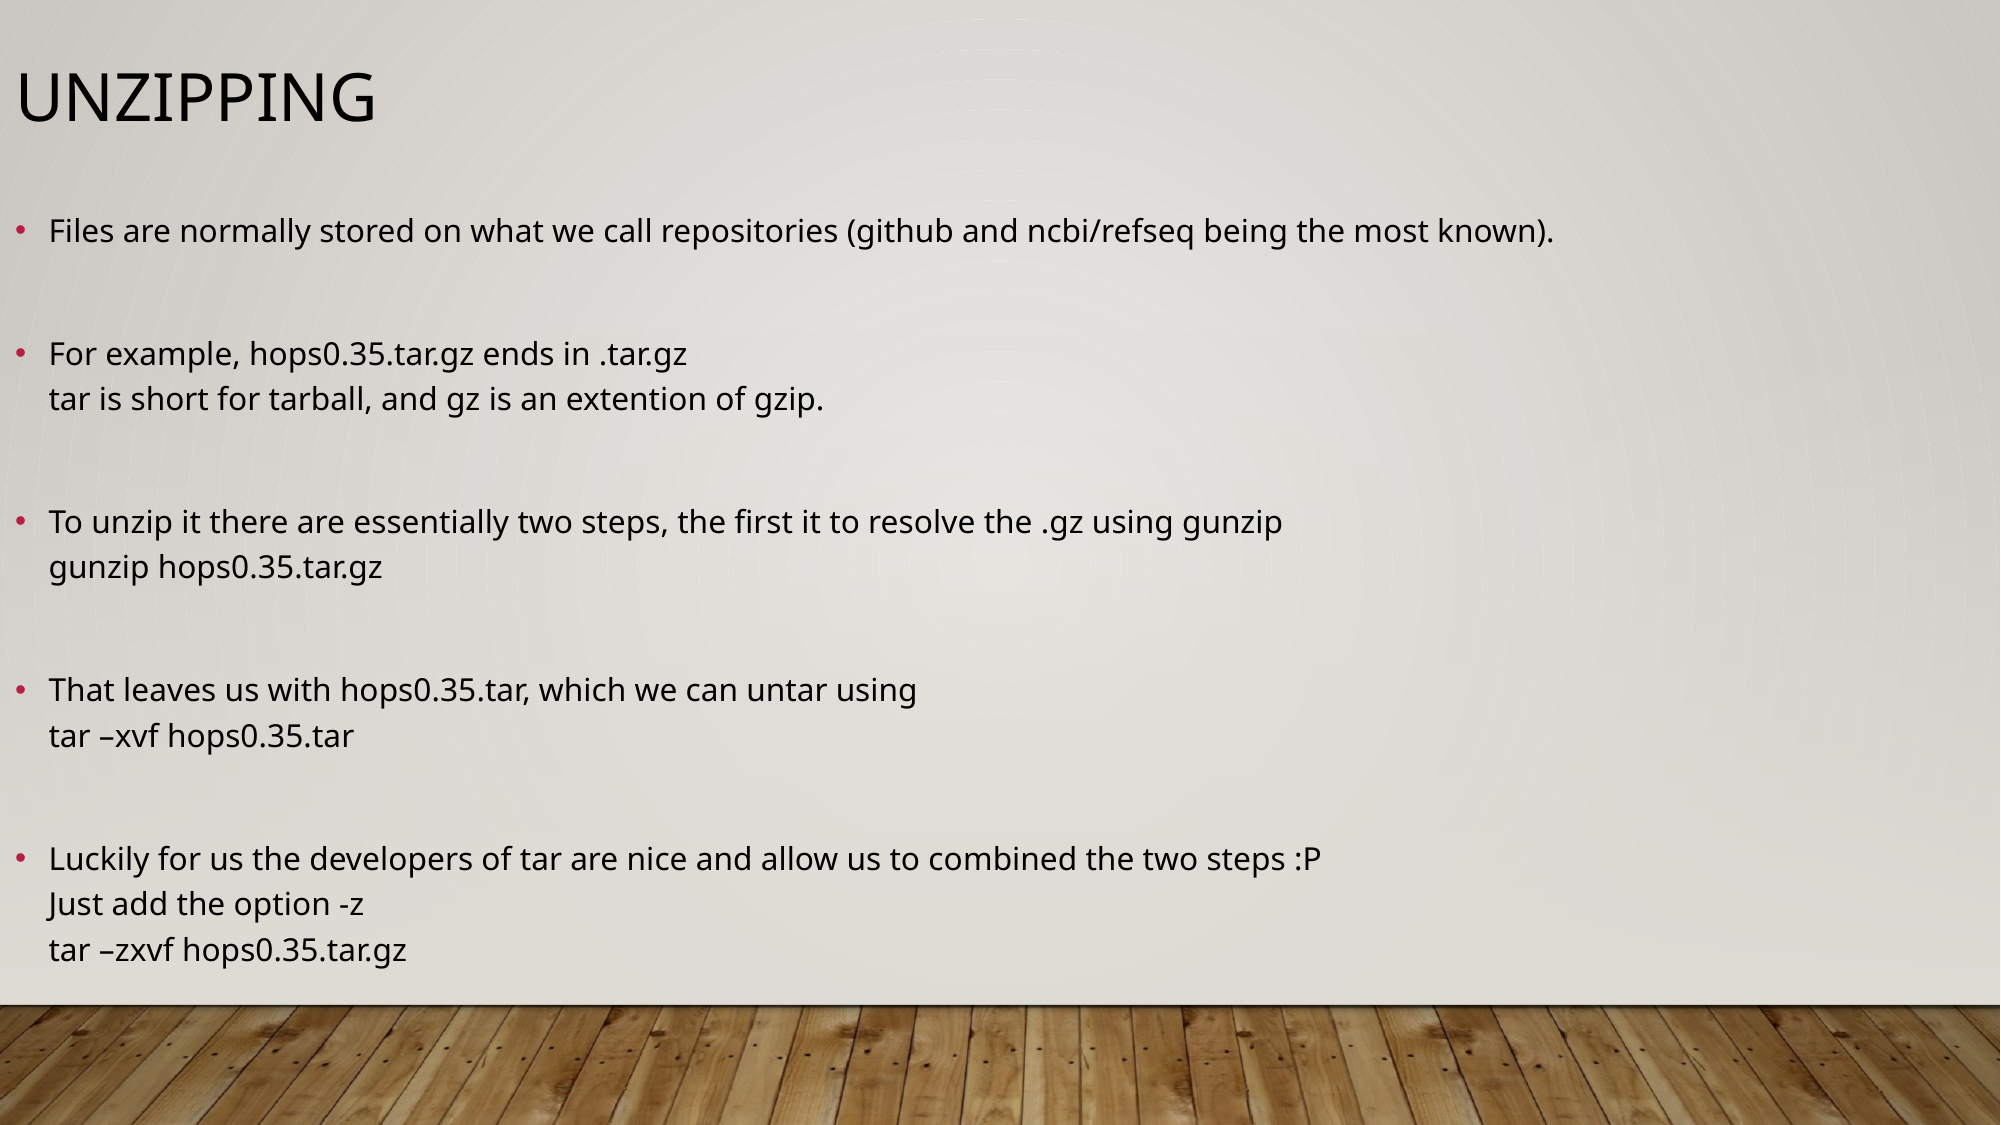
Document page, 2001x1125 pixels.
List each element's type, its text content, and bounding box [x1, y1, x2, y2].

title Unzipping [0, 56, 1576, 195]
list Files are normally stored on what we call repositories (github and ncbi/refseq being the most known). For example, hops0.35.tar.gz ends in .tar.gz tar is short for tarball, and gz is an extention of gzip. To unzip it there are essentially two steps, the first it to resolve the .gz using gunzip gunzip hops0.35.tar.gz That leaves us with hops0.35.tar, which we can untar using tar –xvf hops0.35.tar Luckily for us the developers of tar are nice and allow us to combined the two steps :P Just add the option -z tar –zxvf hops0.35.tar.gz [0, 195, 1576, 994]
picture [0, 1005, 2000, 1125]
